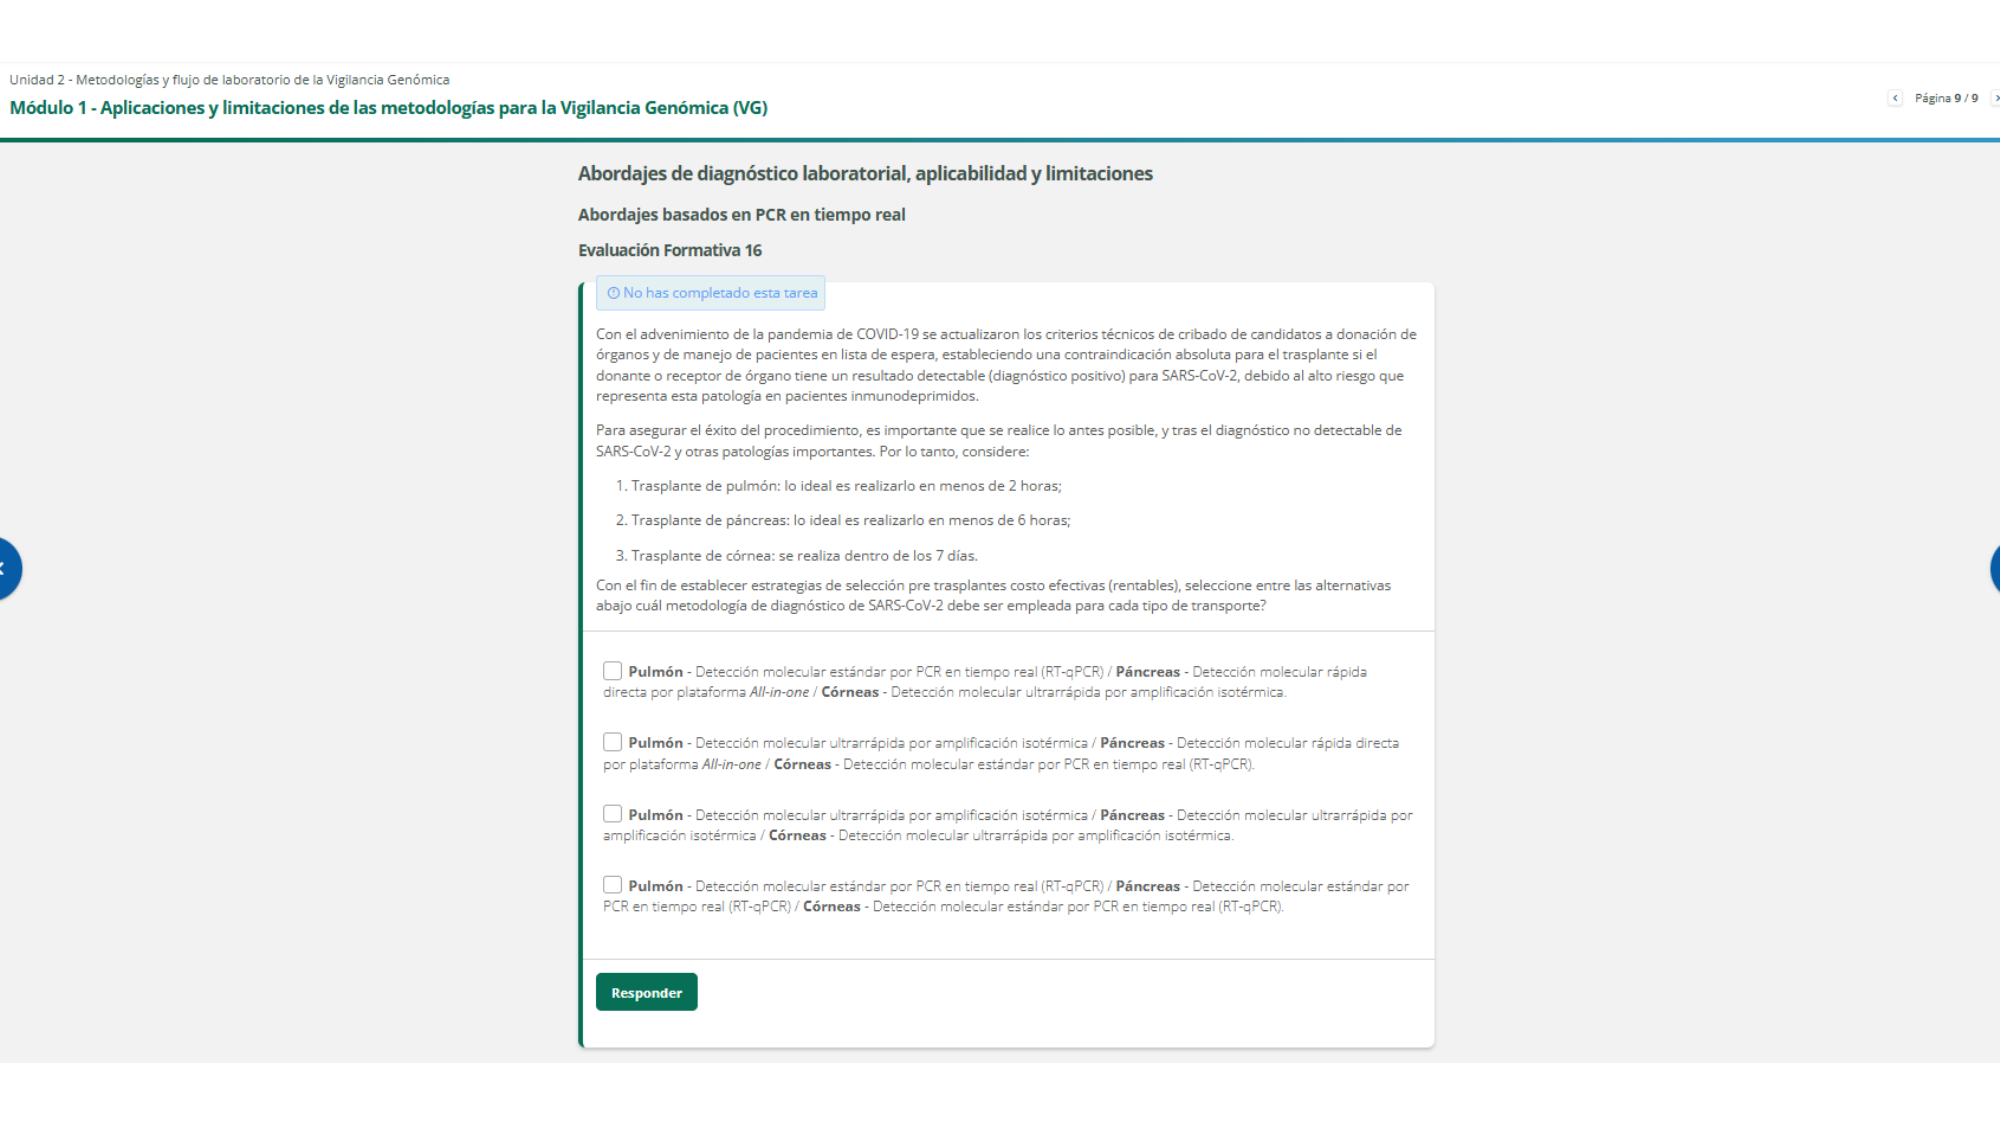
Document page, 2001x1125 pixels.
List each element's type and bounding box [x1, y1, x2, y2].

picture [0, 62, 2000, 1063]
